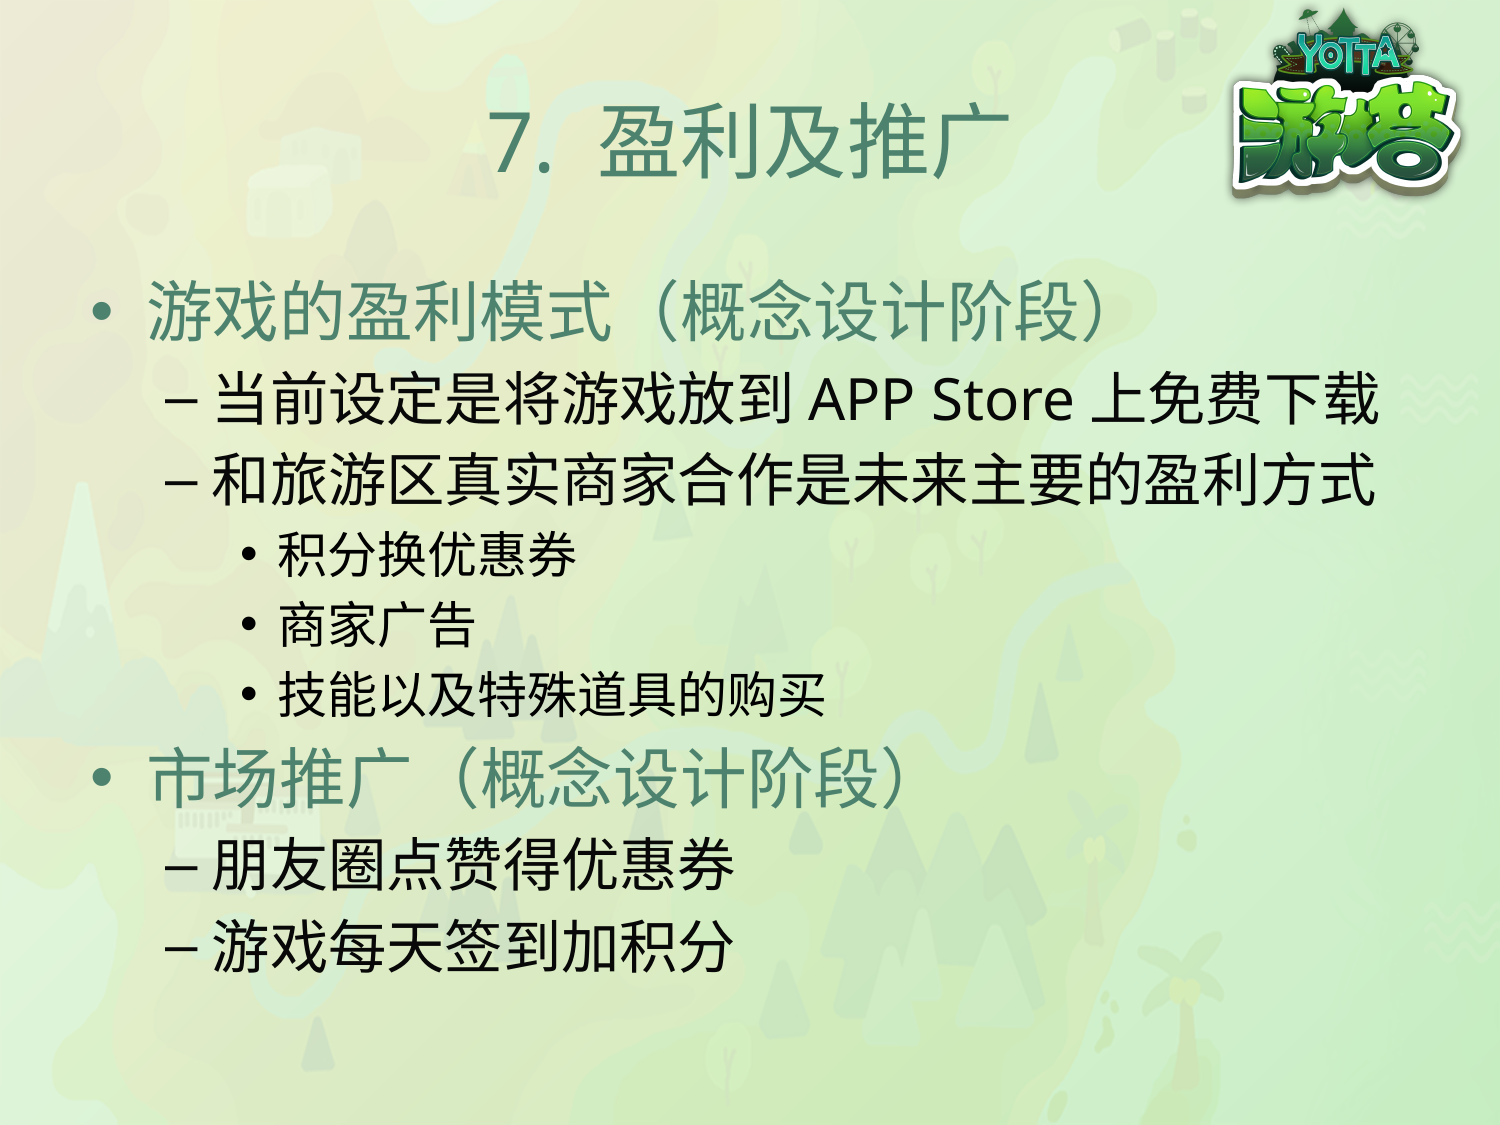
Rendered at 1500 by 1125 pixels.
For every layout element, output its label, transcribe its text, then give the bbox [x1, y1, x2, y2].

title 7. 盈利及推广 [75, 45, 1425, 233]
picture [1222, 0, 1471, 209]
list 游戏的盈利模式（概念设计阶段） 当前设定是将游戏放到APP Store上免费下载 和旅游区真实商家合作是未来主要的盈利方式 积分换优惠券 商家广告 技能以及特殊道具的购买 市场推广（概念设计阶段） 朋友圈点赞得优惠券 游戏每天签到加积分 [75, 262, 1425, 1005]
